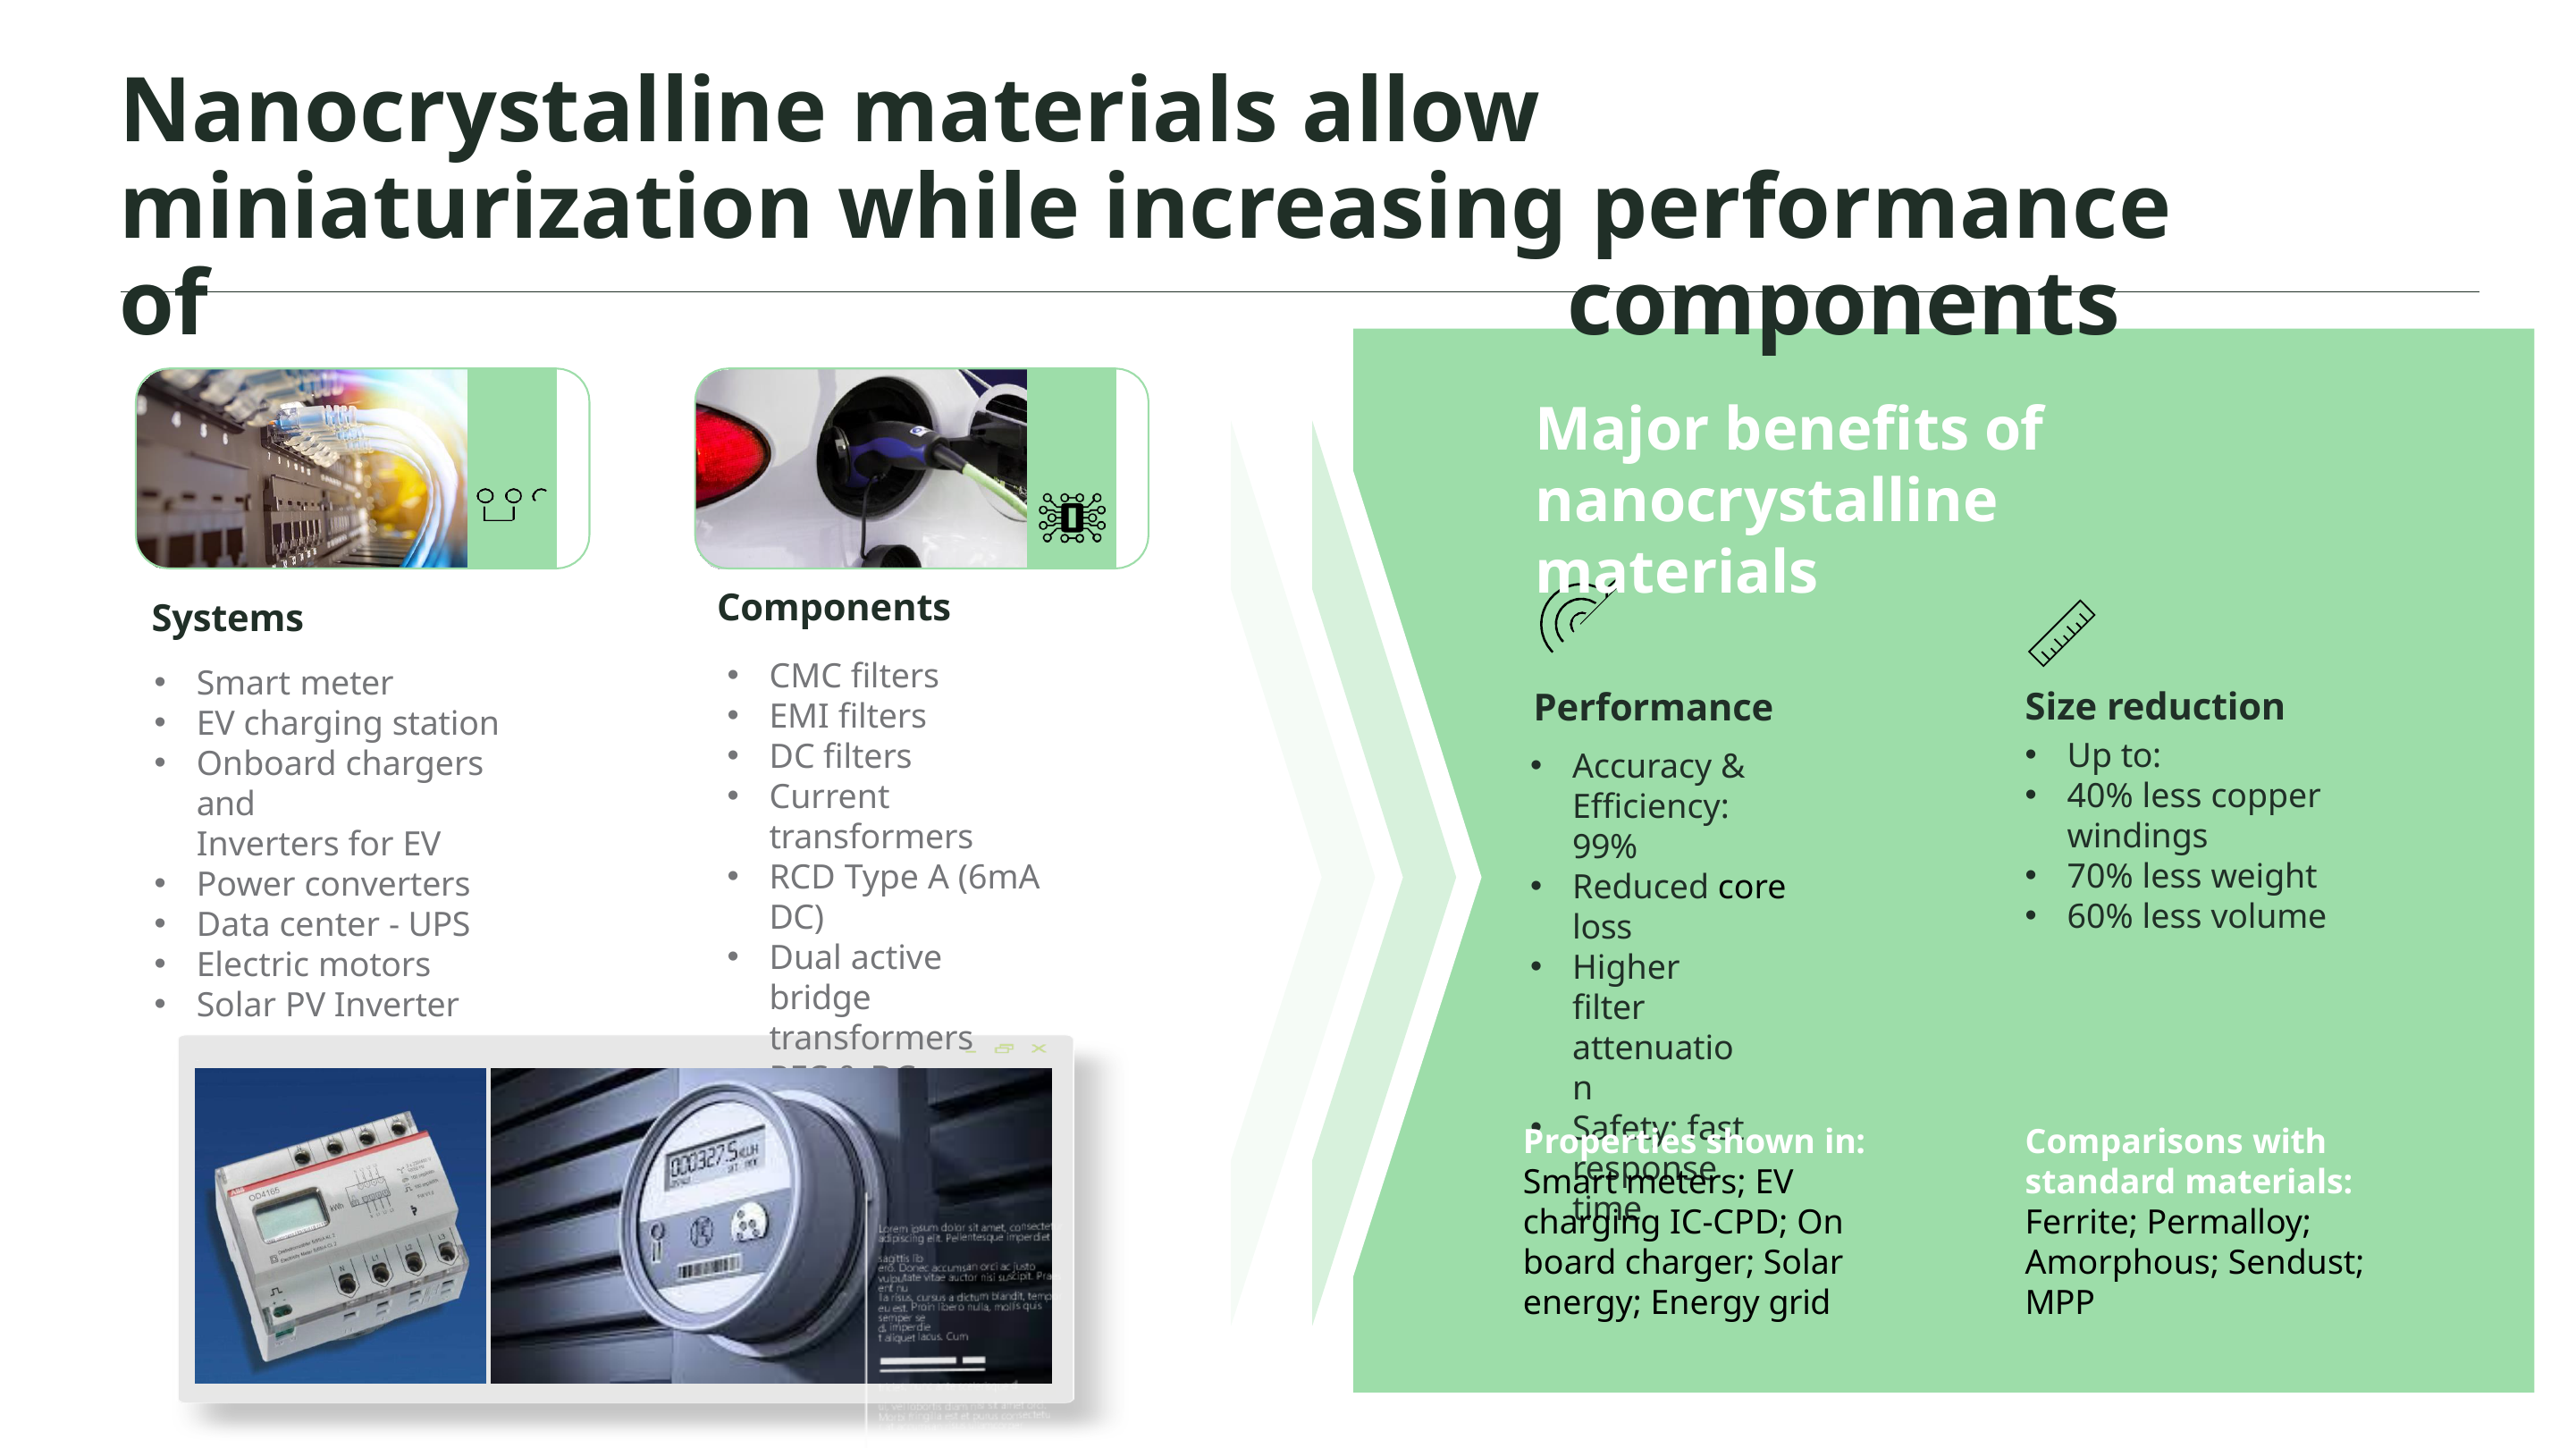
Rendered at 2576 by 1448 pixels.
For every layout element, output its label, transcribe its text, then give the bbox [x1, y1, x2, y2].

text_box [694, 366, 1150, 582]
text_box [1352, 328, 2535, 1393]
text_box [1230, 420, 1619, 1326]
title Nanocrystalline materials allow miniaturization while increasing performance of components [117, 48, 2210, 353]
text_box Systems Smart meter EV charging station Onboard chargers and Inverters for EV Power converters Data center - UPS Electric motors Solar PV Inverter [149, 577, 530, 1023]
picture [172, 1034, 1129, 1441]
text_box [195, 1068, 1075, 1448]
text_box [134, 366, 591, 570]
text_box Components CMC filters EMI filters DC filters Current transformers RCD Type A (6mA DC) Dual active bridge transformers PFC & DC Inductors Motor stator… [715, 590, 1096, 1032]
